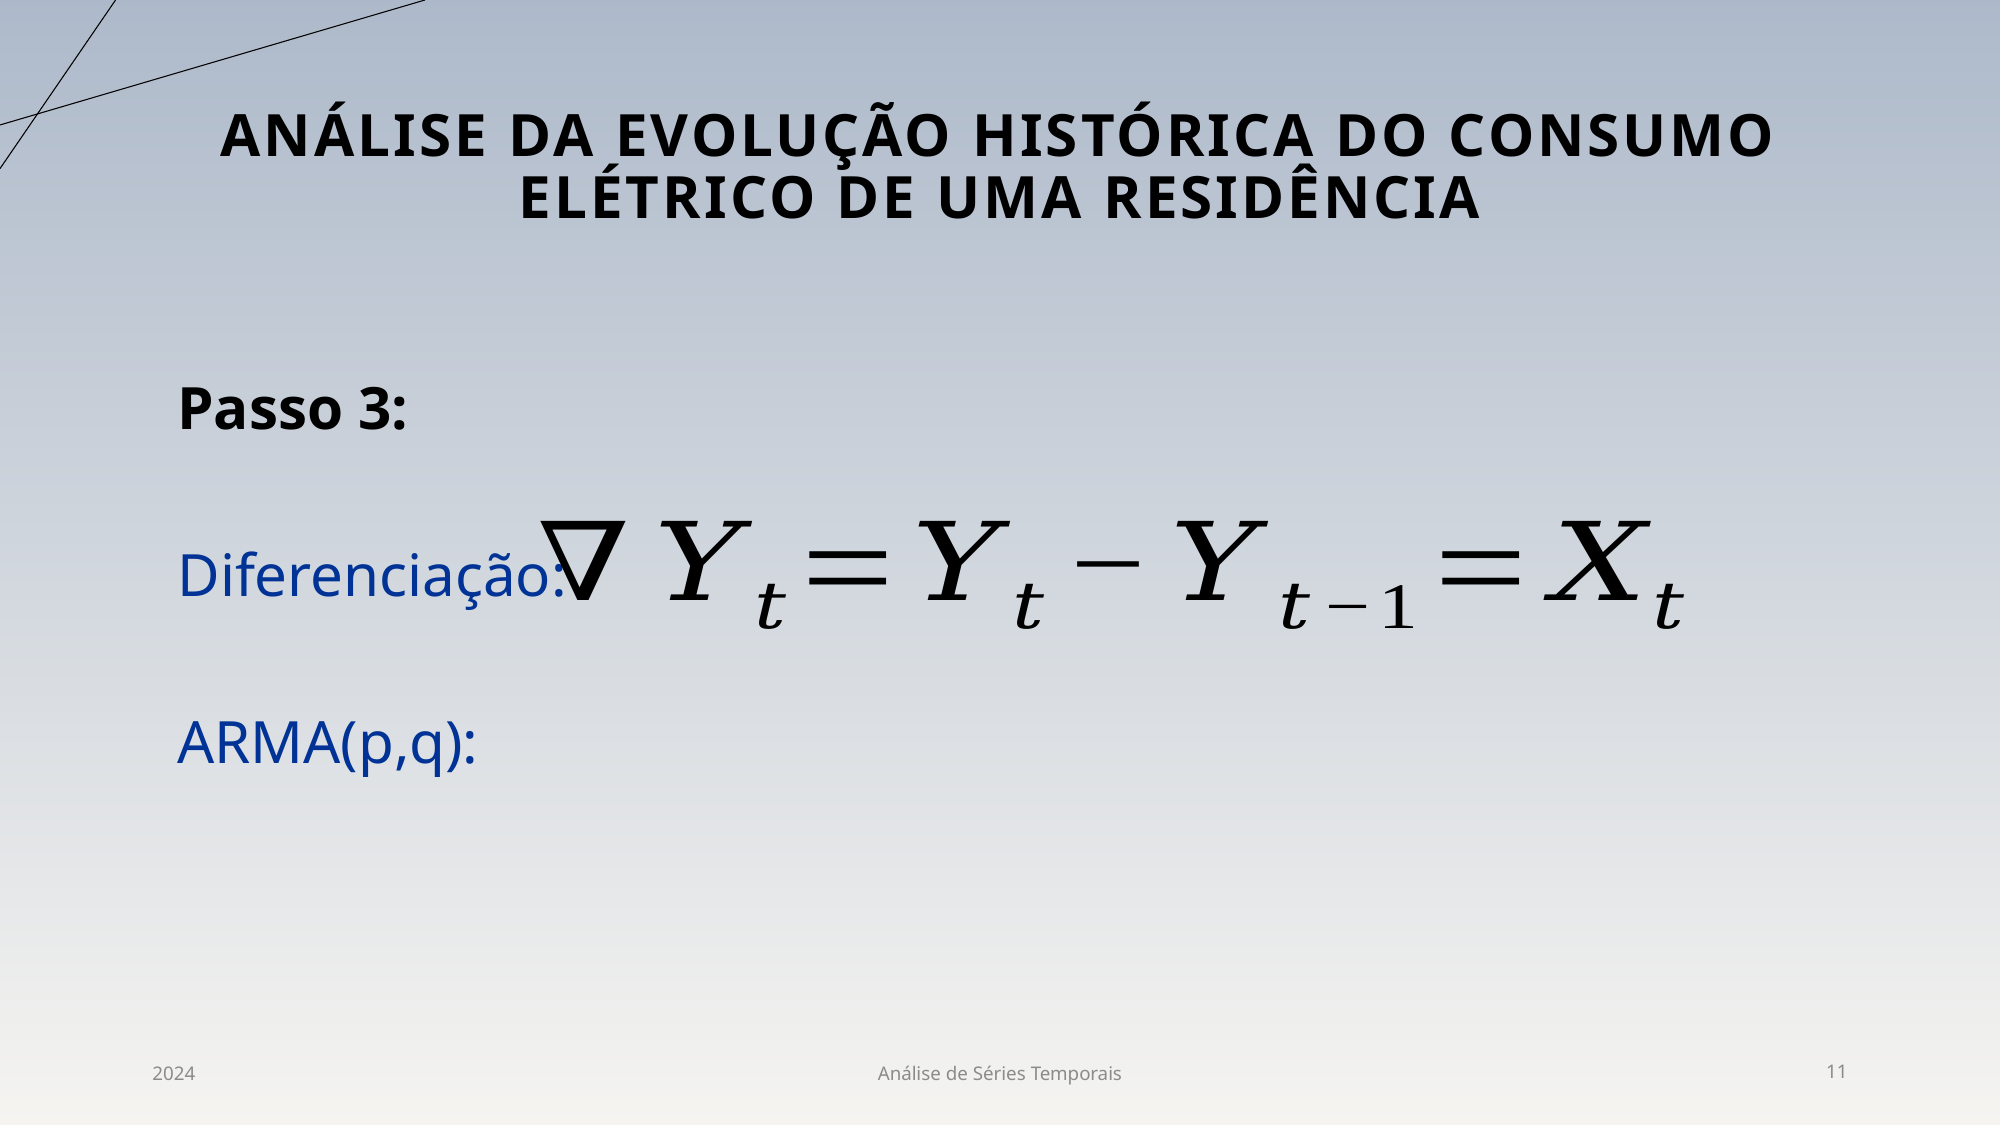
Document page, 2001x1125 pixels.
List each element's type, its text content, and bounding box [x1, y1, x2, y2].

slide_number 2024 [137, 1042, 588, 1103]
title Análise da evolução histórica do consumo elétrico de uma Residência [137, 59, 1863, 278]
slide_number 11 [1412, 1042, 1863, 1103]
text_box Passo 3: Diferenciação: ARMA(p,q): [162, 371, 1888, 986]
footer Análise de Séries Temporais [662, 1042, 1338, 1103]
